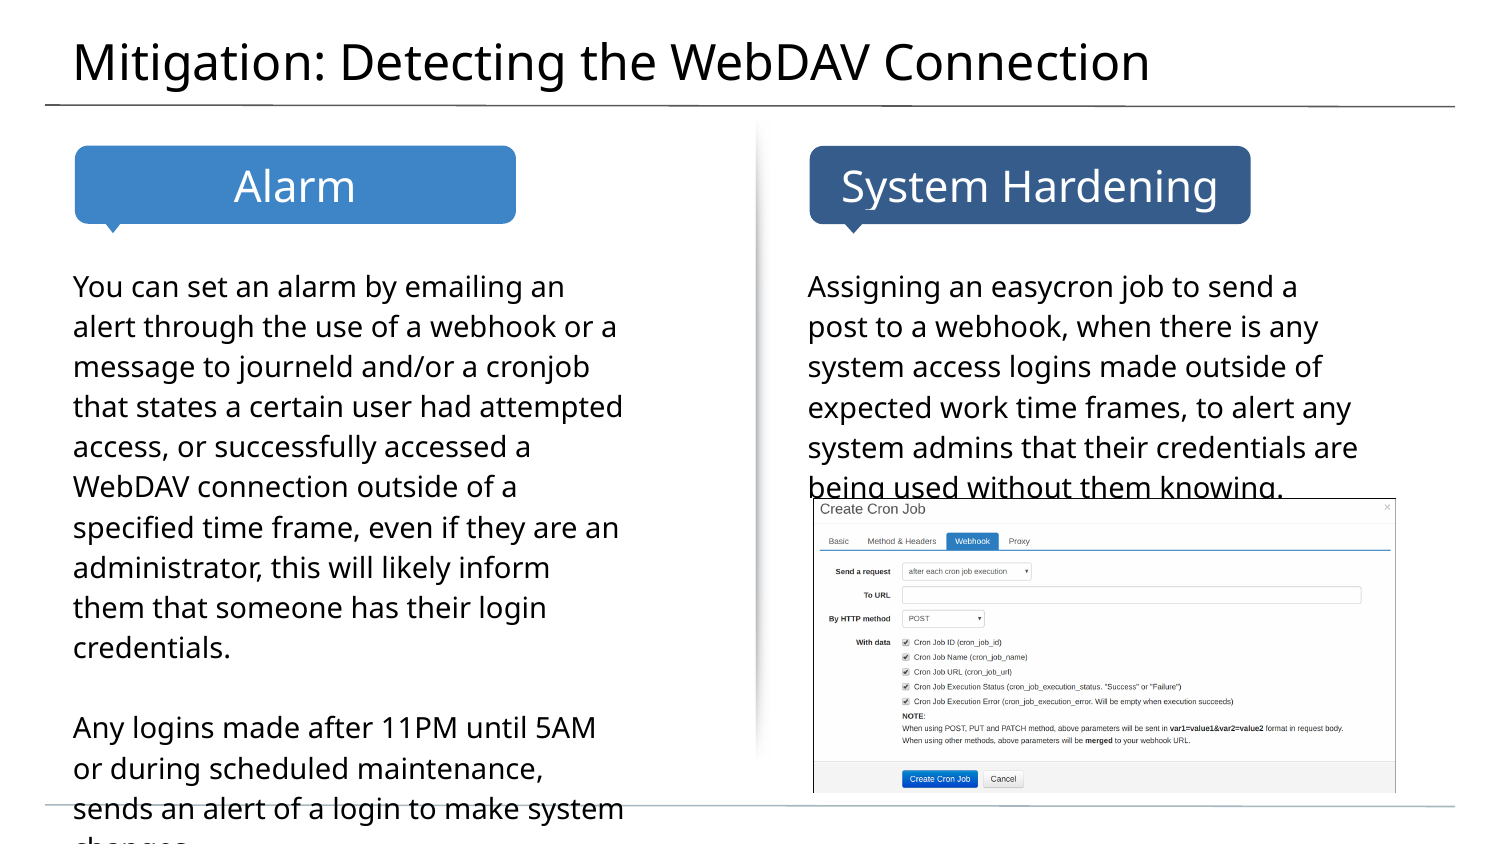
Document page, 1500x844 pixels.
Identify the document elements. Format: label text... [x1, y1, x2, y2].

picture [813, 498, 1396, 793]
picture [703, 107, 839, 782]
subtitle You can set an alarm by emailing an alert through the use of a webhook or a message to journeld and/or a cronjob that states a certain user had attempted access, or successfully accessed a WebDAV connection outside of a specified time frame, even if they are an administrator, this will likely inform them that someone has their login credentials. Any logins made after 11PM until 5AM or during scheduled maintenance, sends an alert of a login to make system changes. [0, 262, 704, 805]
subtitle Assigning an easycron job to send a post to a webhook, when there is any system access logins made outside of expected work time frames, to alert any system admins that their credentials are being used without them knowing. [732, 263, 1438, 805]
title Mitigation: Detecting the WebDAV Connection [0, 0, 1500, 88]
